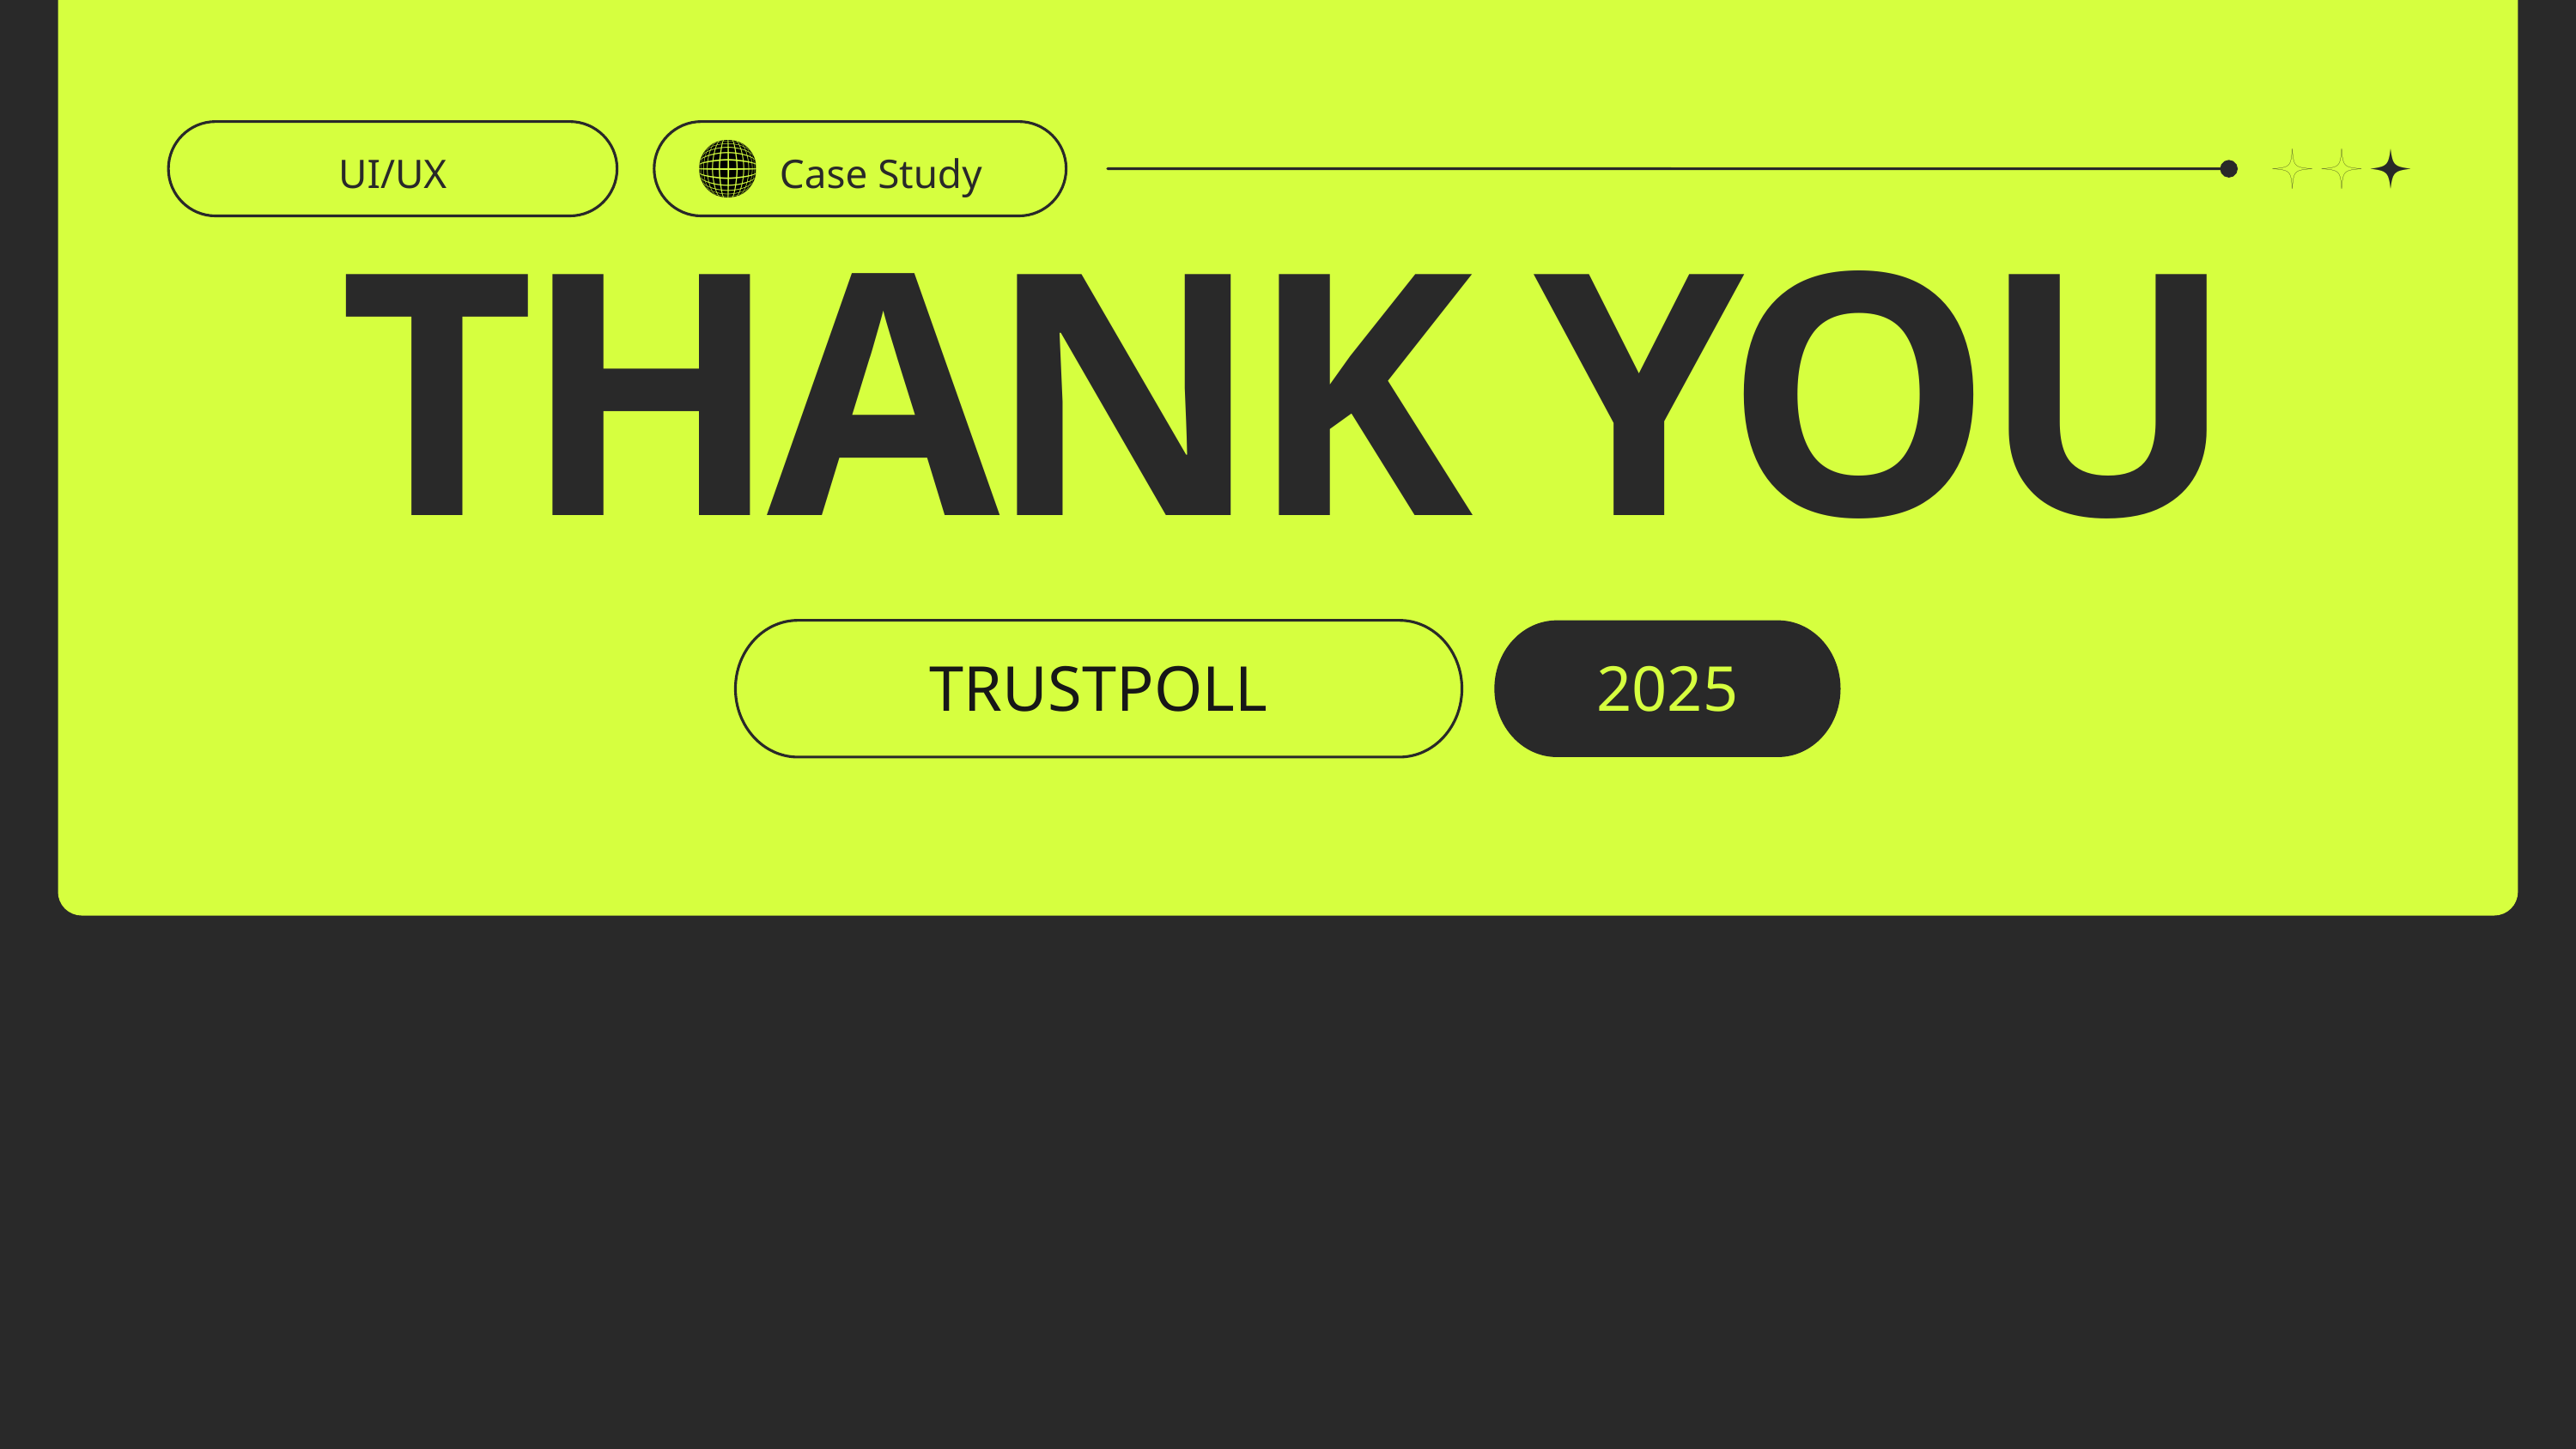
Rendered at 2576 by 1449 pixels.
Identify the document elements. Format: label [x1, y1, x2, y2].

text_box [653, 121, 1150, 216]
text_box [735, 620, 1841, 758]
text_box [58, 0, 2518, 916]
text_box [167, 121, 617, 216]
